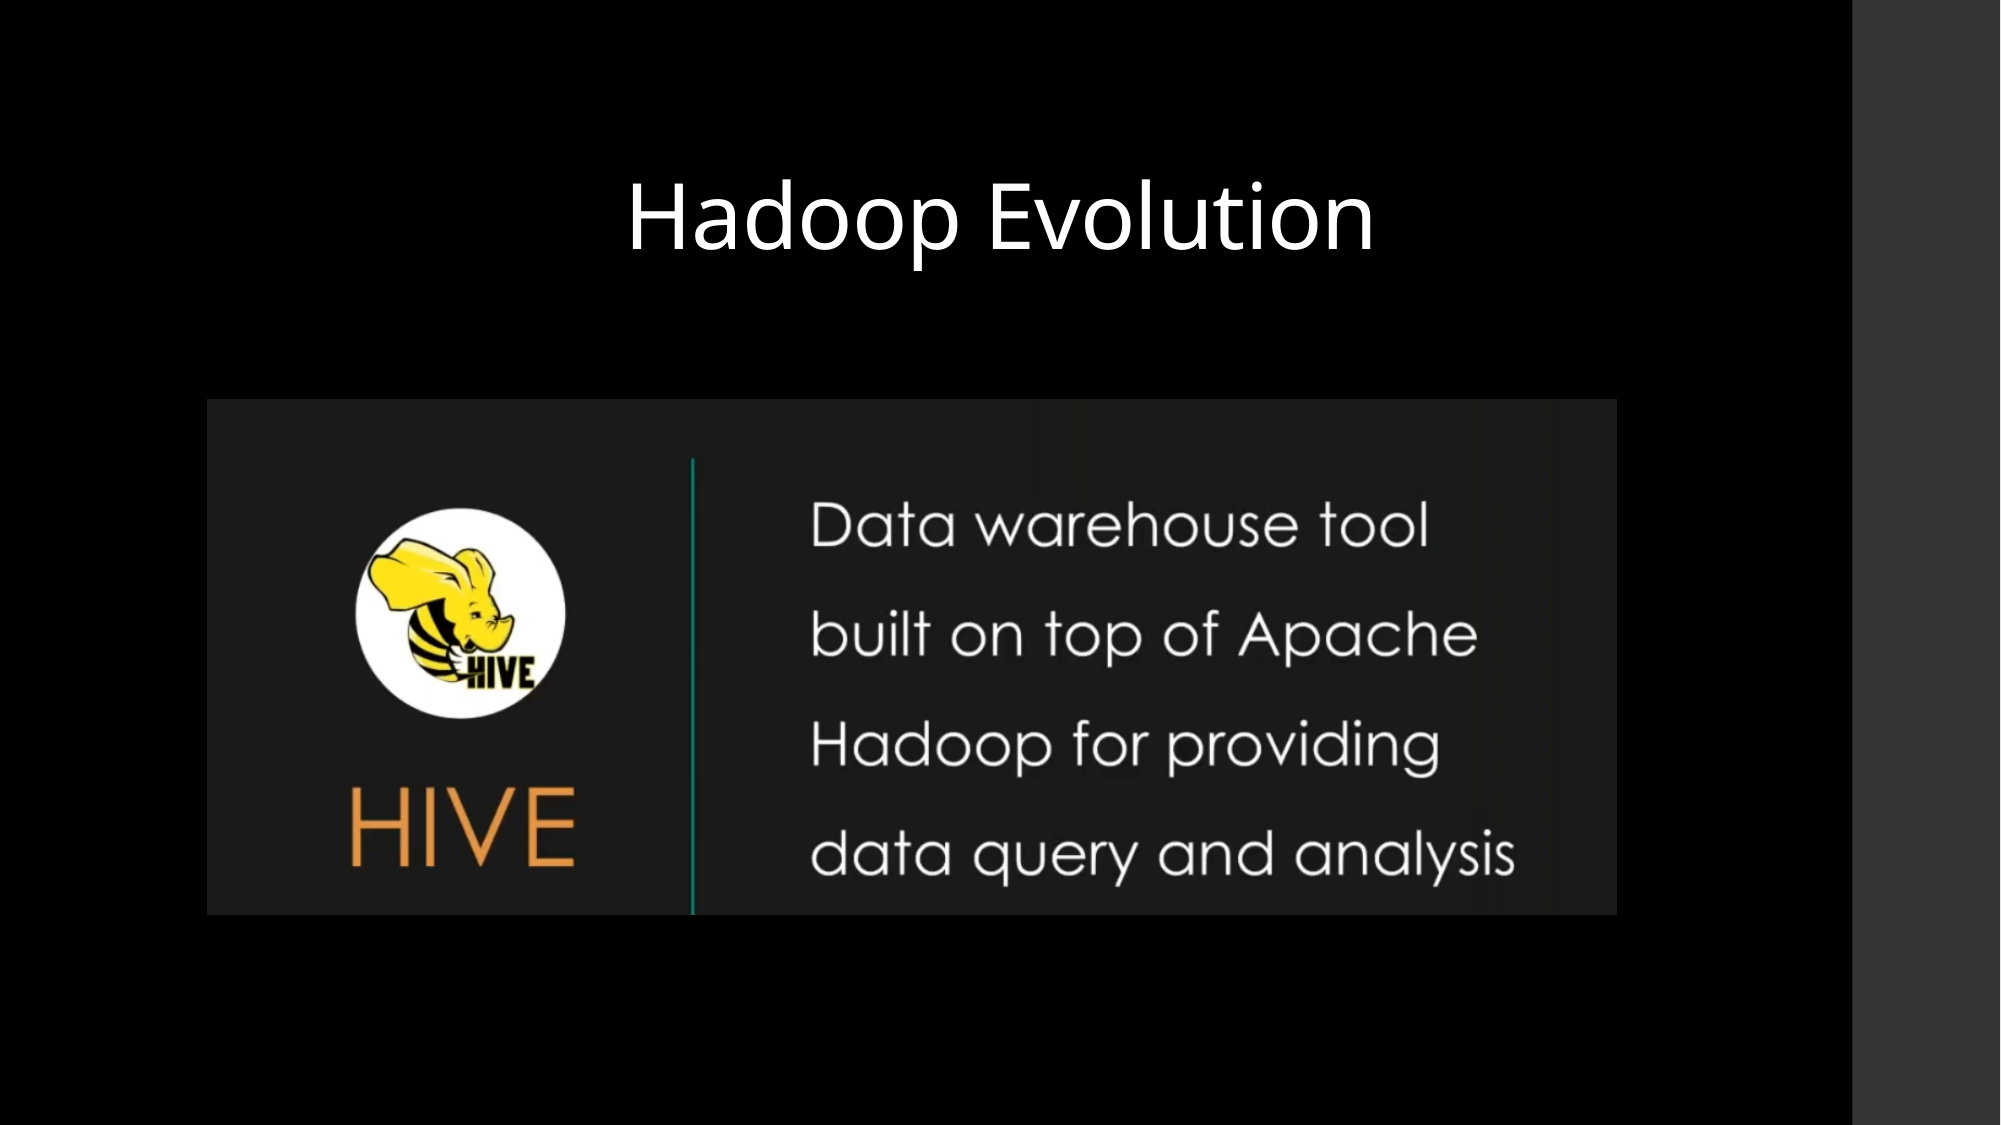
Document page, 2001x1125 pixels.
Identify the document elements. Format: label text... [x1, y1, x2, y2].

title Hadoop Evolution [206, 60, 1797, 278]
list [206, 399, 1618, 915]
